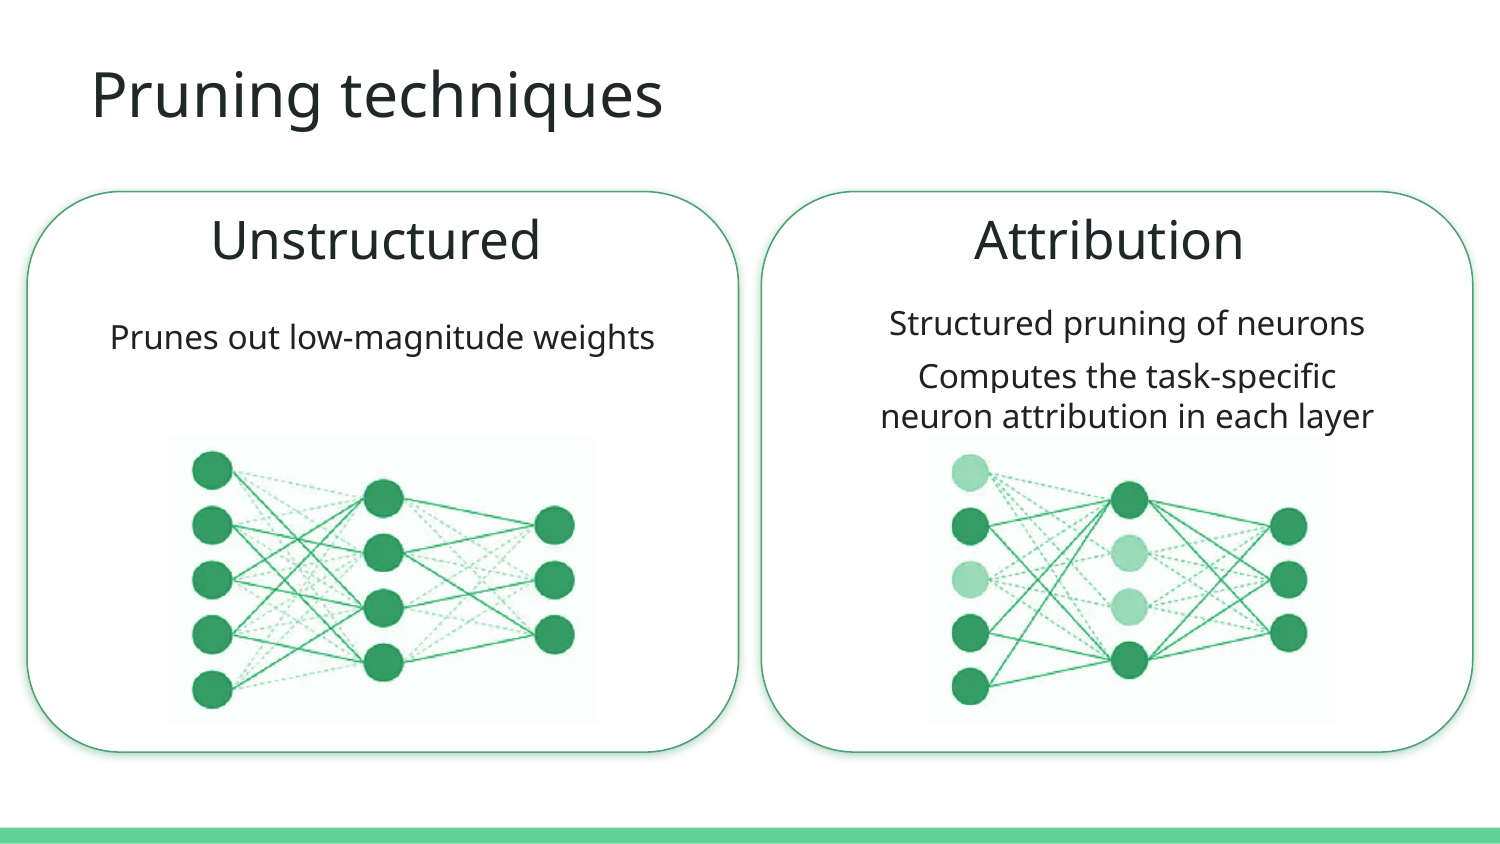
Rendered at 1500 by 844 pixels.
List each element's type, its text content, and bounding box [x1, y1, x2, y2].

picture [928, 438, 1335, 725]
text_box [761, 191, 1473, 753]
title Attribution [854, 191, 1380, 286]
text_box [27, 191, 739, 753]
title Structured pruning of neurons Computes the task-specific neuron attribution in each layer [774, 287, 1407, 657]
title Prunes out low-magnitude weights [66, 301, 699, 670]
title Pruning techniques [75, 40, 1473, 135]
picture [167, 438, 598, 725]
title Unstructured [120, 191, 646, 286]
